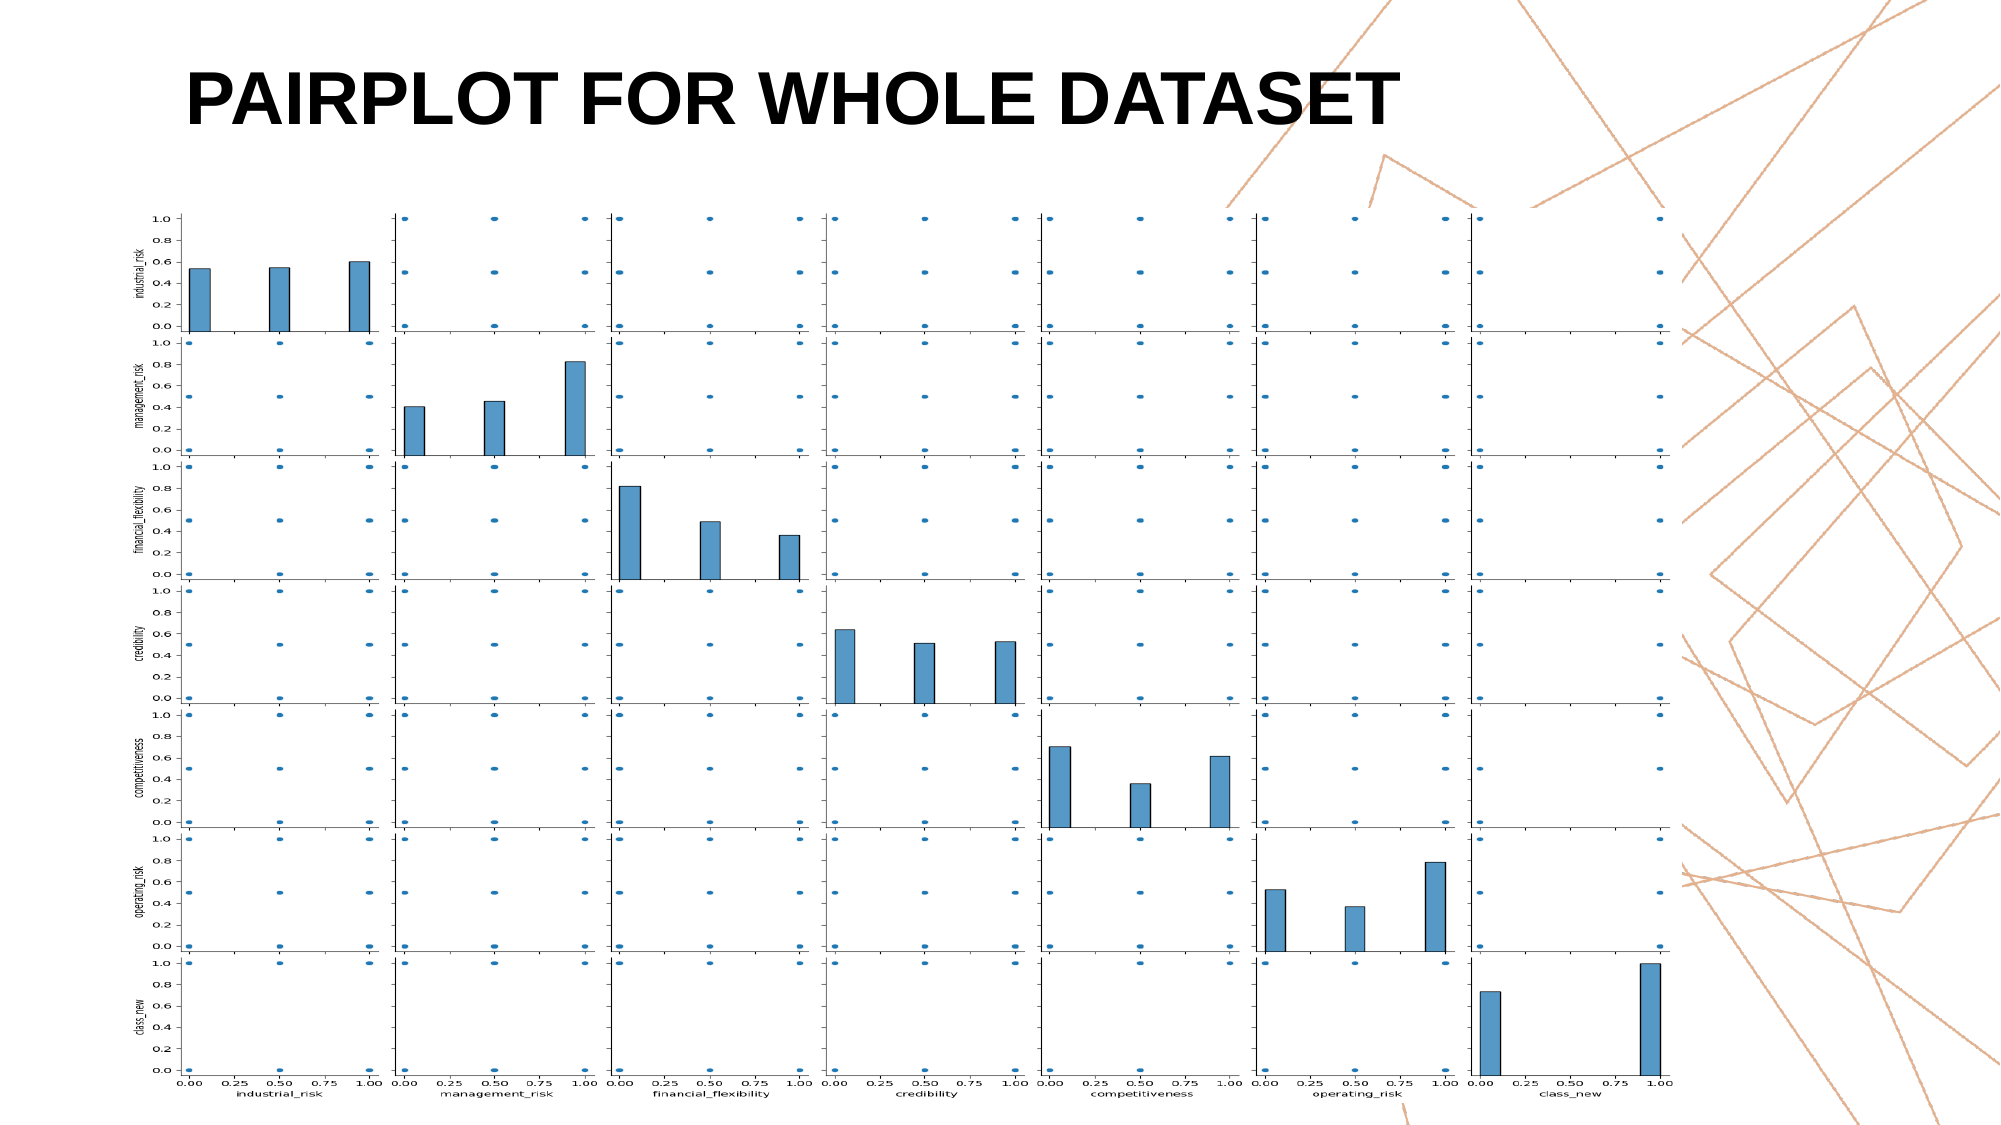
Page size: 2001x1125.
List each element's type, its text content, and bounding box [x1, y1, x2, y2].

picture [124, 0, 2000, 1125]
text_box PAIRPLOT FOR WHOLE DATASET [170, 34, 1483, 137]
